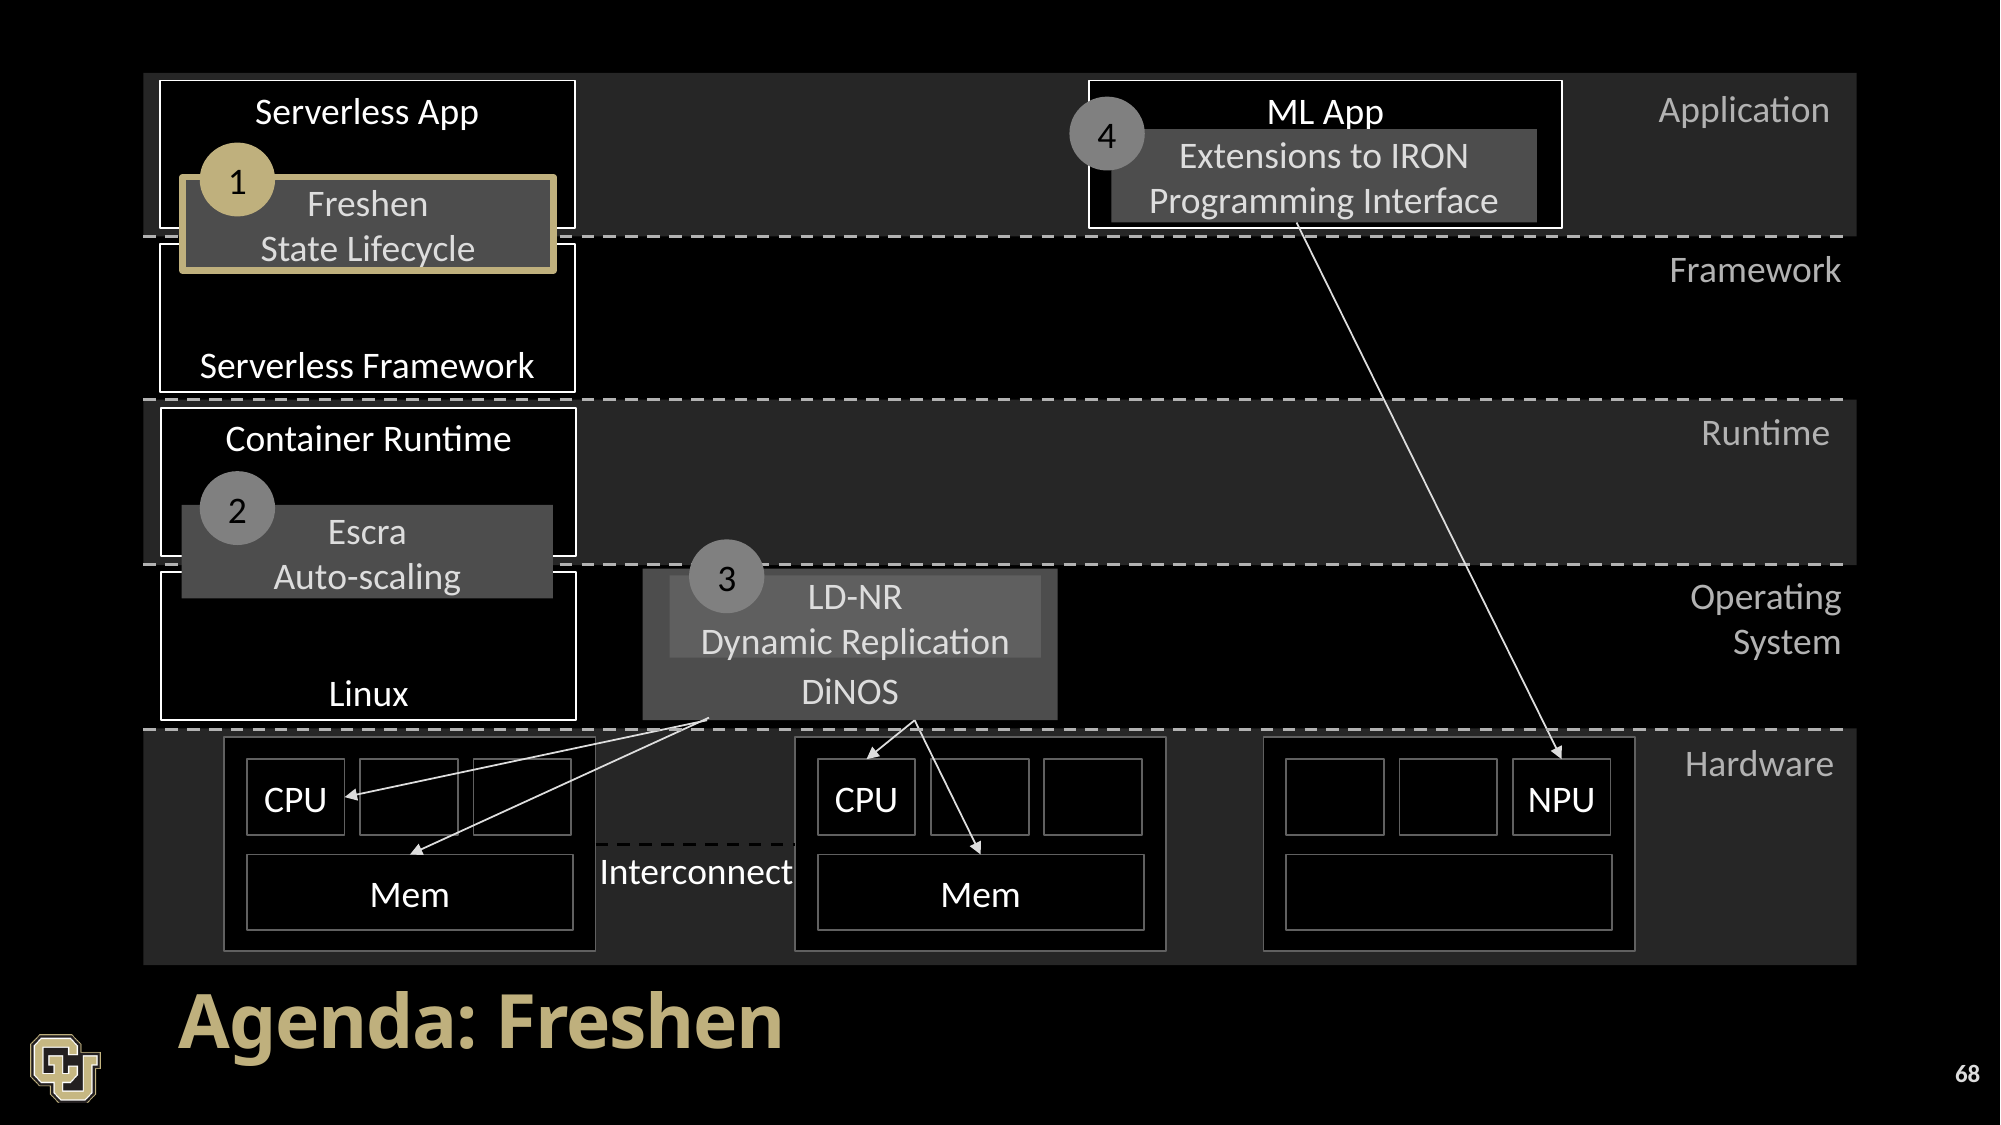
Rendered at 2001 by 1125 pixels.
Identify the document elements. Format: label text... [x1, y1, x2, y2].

slide_number 68 [1825, 1042, 1996, 1103]
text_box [143, 72, 1857, 966]
text_box Agenda: Freshen [164, 975, 1825, 1125]
